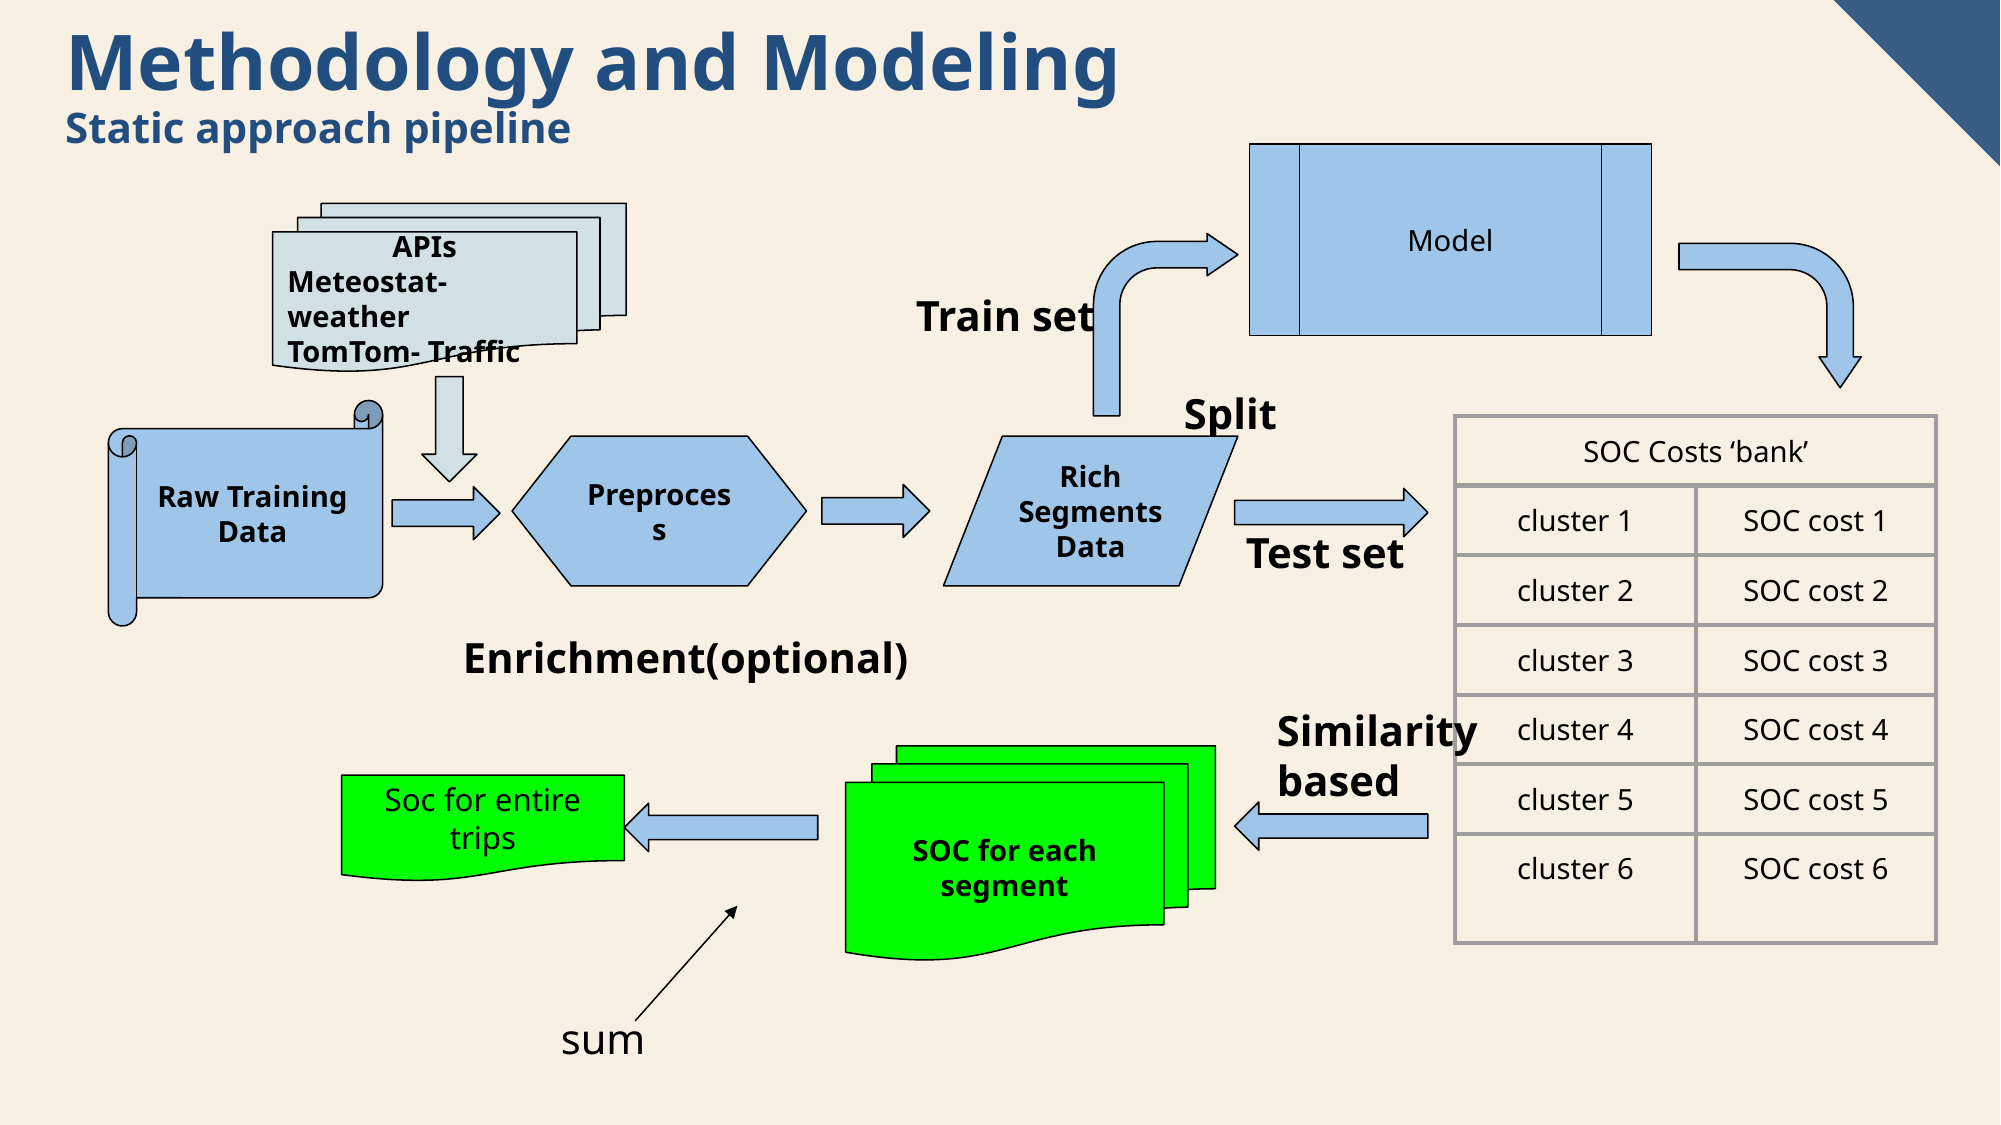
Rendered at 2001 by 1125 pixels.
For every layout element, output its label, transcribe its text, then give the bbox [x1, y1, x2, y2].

text_box Similarity based [1261, 689, 1525, 820]
text_box Soc for entire trips [341, 775, 625, 881]
text_box [1678, 243, 1862, 388]
text_box SOC for each segment [845, 745, 1216, 960]
table_cell cluster 1 [1457, 488, 1694, 553]
text_box APIs Meteostat- weather TomTom- Traffic [272, 203, 627, 372]
text_box Rich Segments Data [943, 436, 1238, 586]
table_cell SOC cost 5 [1698, 766, 1934, 832]
text_box sum [545, 997, 701, 1081]
table_header SOC Costs ‘bank’ [1457, 418, 1934, 483]
table_cell SOC cost 3 [1698, 627, 1934, 693]
table_cell cluster 2 [1457, 557, 1694, 623]
text_box [1100, 233, 1238, 275]
table_cell cluster 6 [1457, 836, 1694, 941]
text_box Preprocess [512, 436, 807, 566]
table_cell cluster 5 [1457, 766, 1694, 832]
text_box Model [1249, 144, 1652, 336]
text_box [624, 803, 818, 852]
text_box Train set [900, 275, 1371, 356]
text_box Raw Training Data [108, 400, 383, 626]
text_box [1093, 356, 1120, 416]
table_cell cluster 4 [1525, 697, 1694, 762]
text_box [392, 486, 501, 540]
text_box Test set [1230, 512, 1494, 593]
text_box Enrichment(optional) [447, 566, 1039, 749]
table_cell SOC cost 6 [1698, 836, 1934, 941]
text_box Split [1168, 372, 1300, 452]
table_cell SOC cost 1 [1698, 488, 1934, 553]
table_cell cluster 3 [1457, 627, 1694, 693]
table_cell SOC cost 2 [1698, 557, 1934, 623]
text_box [1234, 801, 1428, 851]
title Methodology and Modeling Static approach pipeline [50, 16, 1196, 234]
table_cell SOC cost 4 [1698, 697, 1934, 762]
text_box [421, 376, 477, 482]
text_box [821, 484, 930, 538]
text_box [1234, 488, 1428, 512]
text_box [634, 905, 738, 1021]
